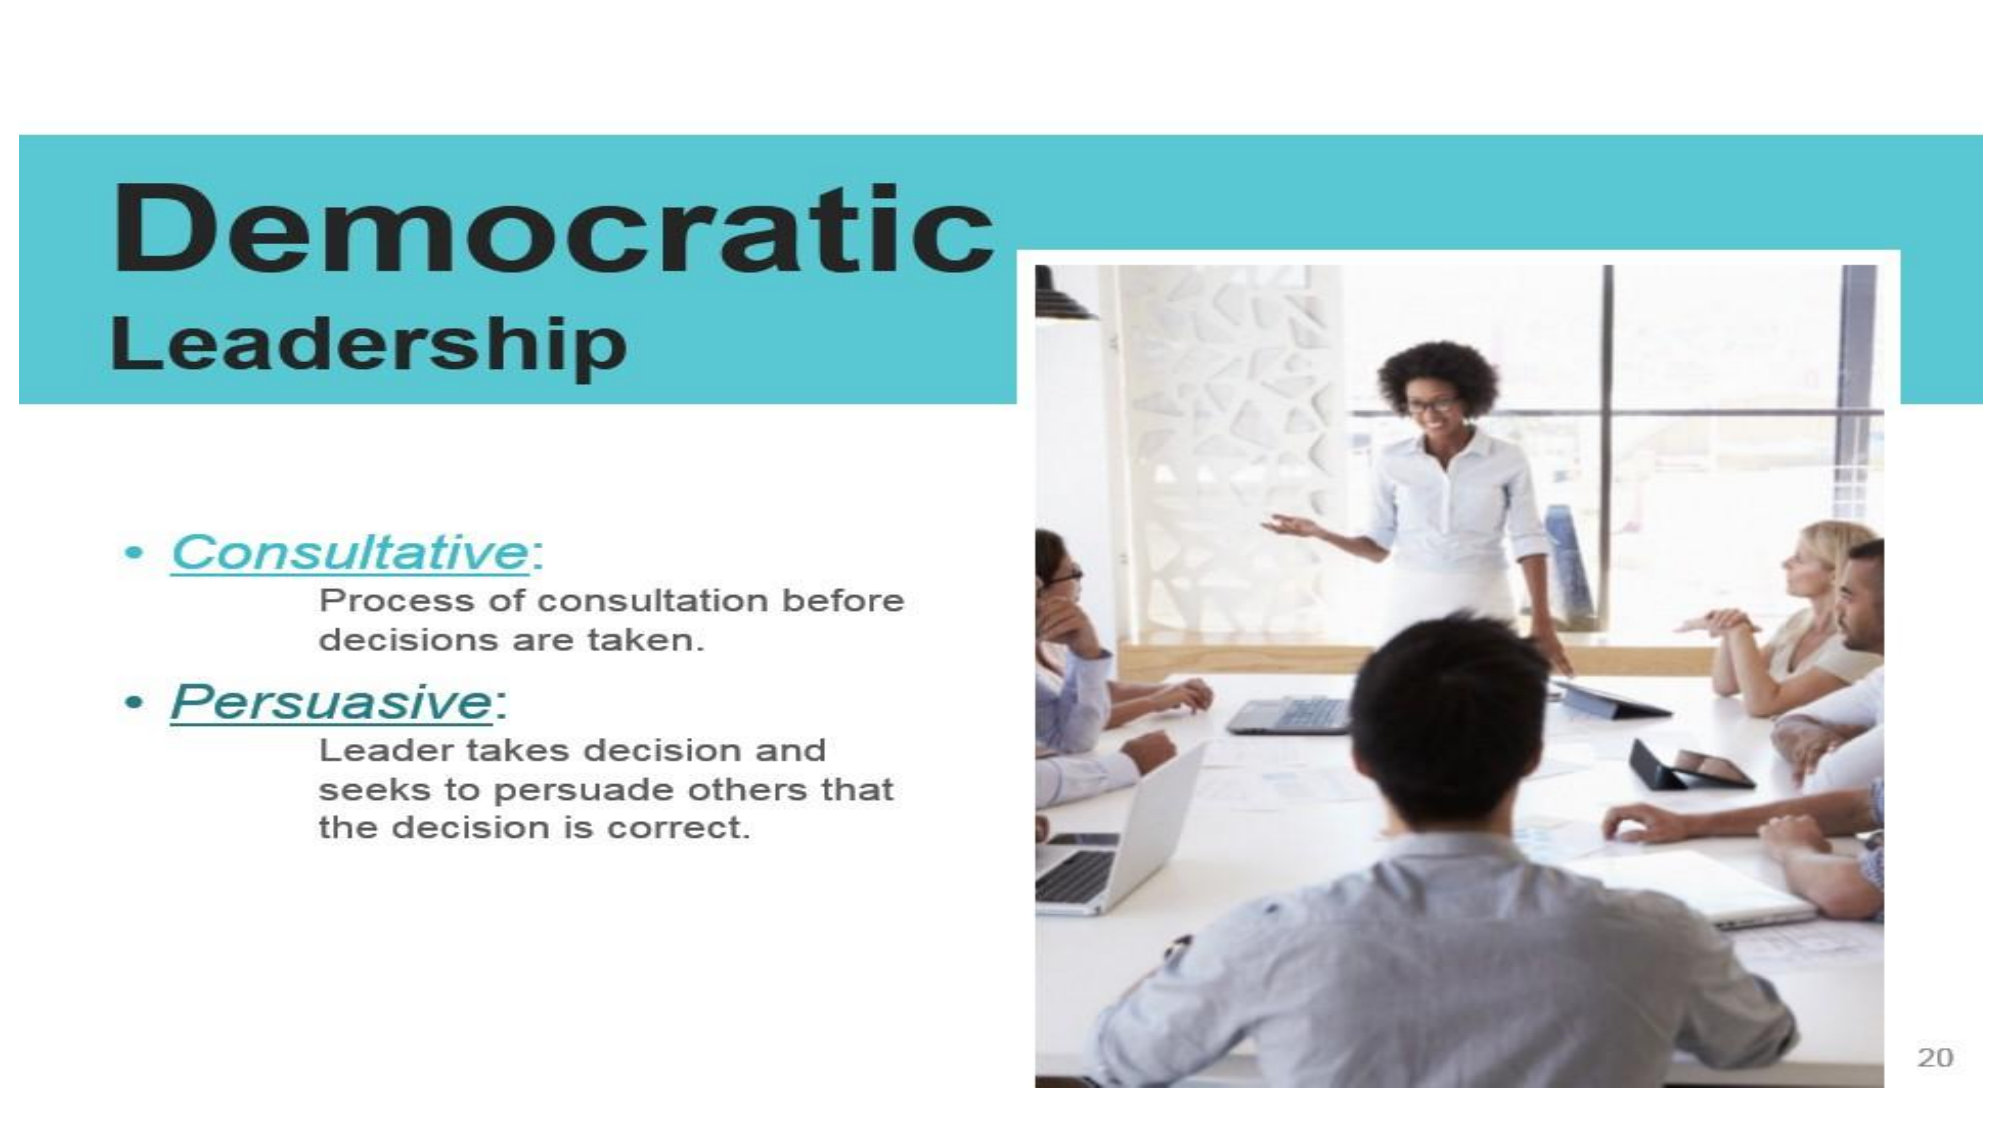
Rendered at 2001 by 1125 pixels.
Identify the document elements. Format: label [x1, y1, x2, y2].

list [18, 0, 1984, 1089]
